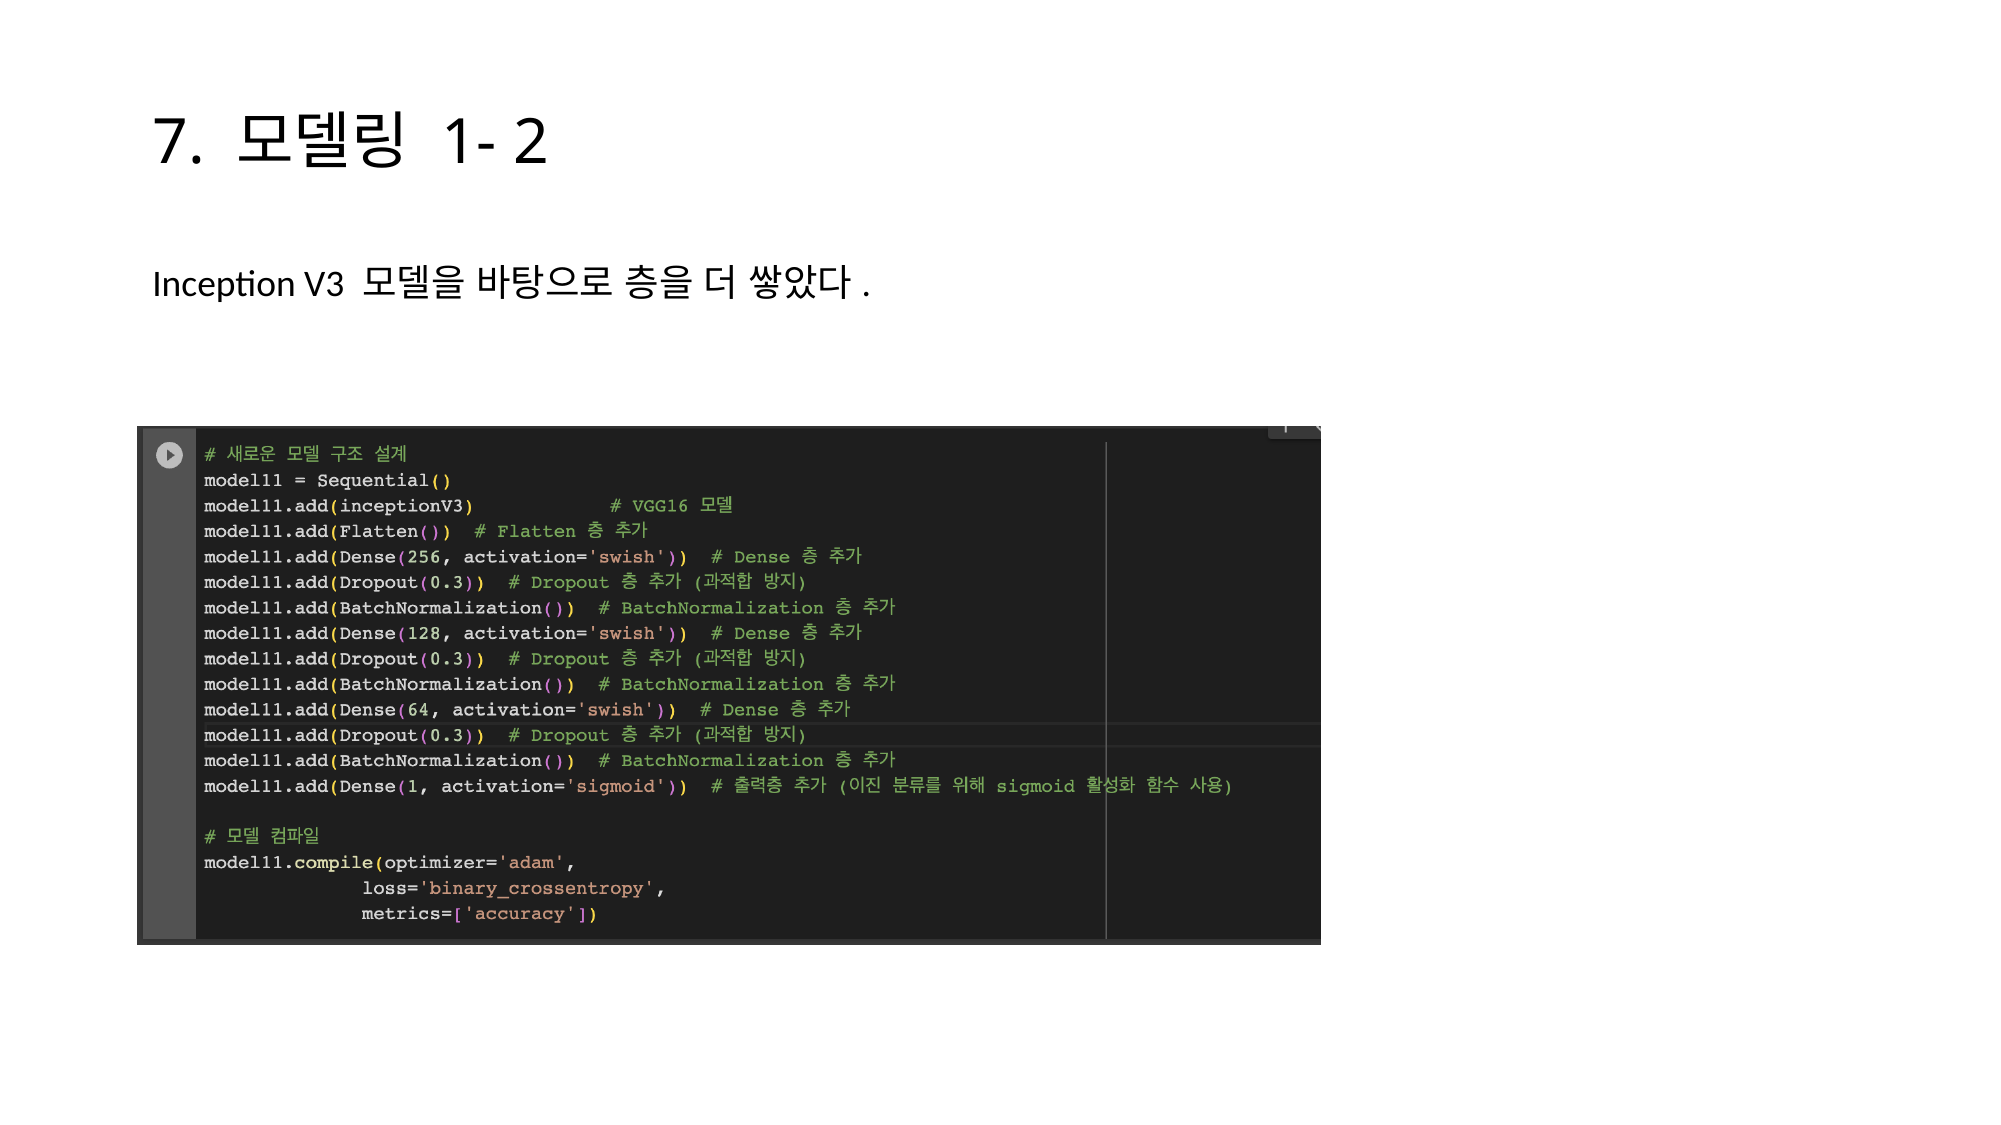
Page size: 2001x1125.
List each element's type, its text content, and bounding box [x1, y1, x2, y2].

title 7. 모델링 1- 2 [137, 34, 1863, 252]
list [137, 426, 1321, 945]
text_box Inception V3 모델을 바탕으로 층을 더 쌓았다. [137, 251, 1138, 312]
